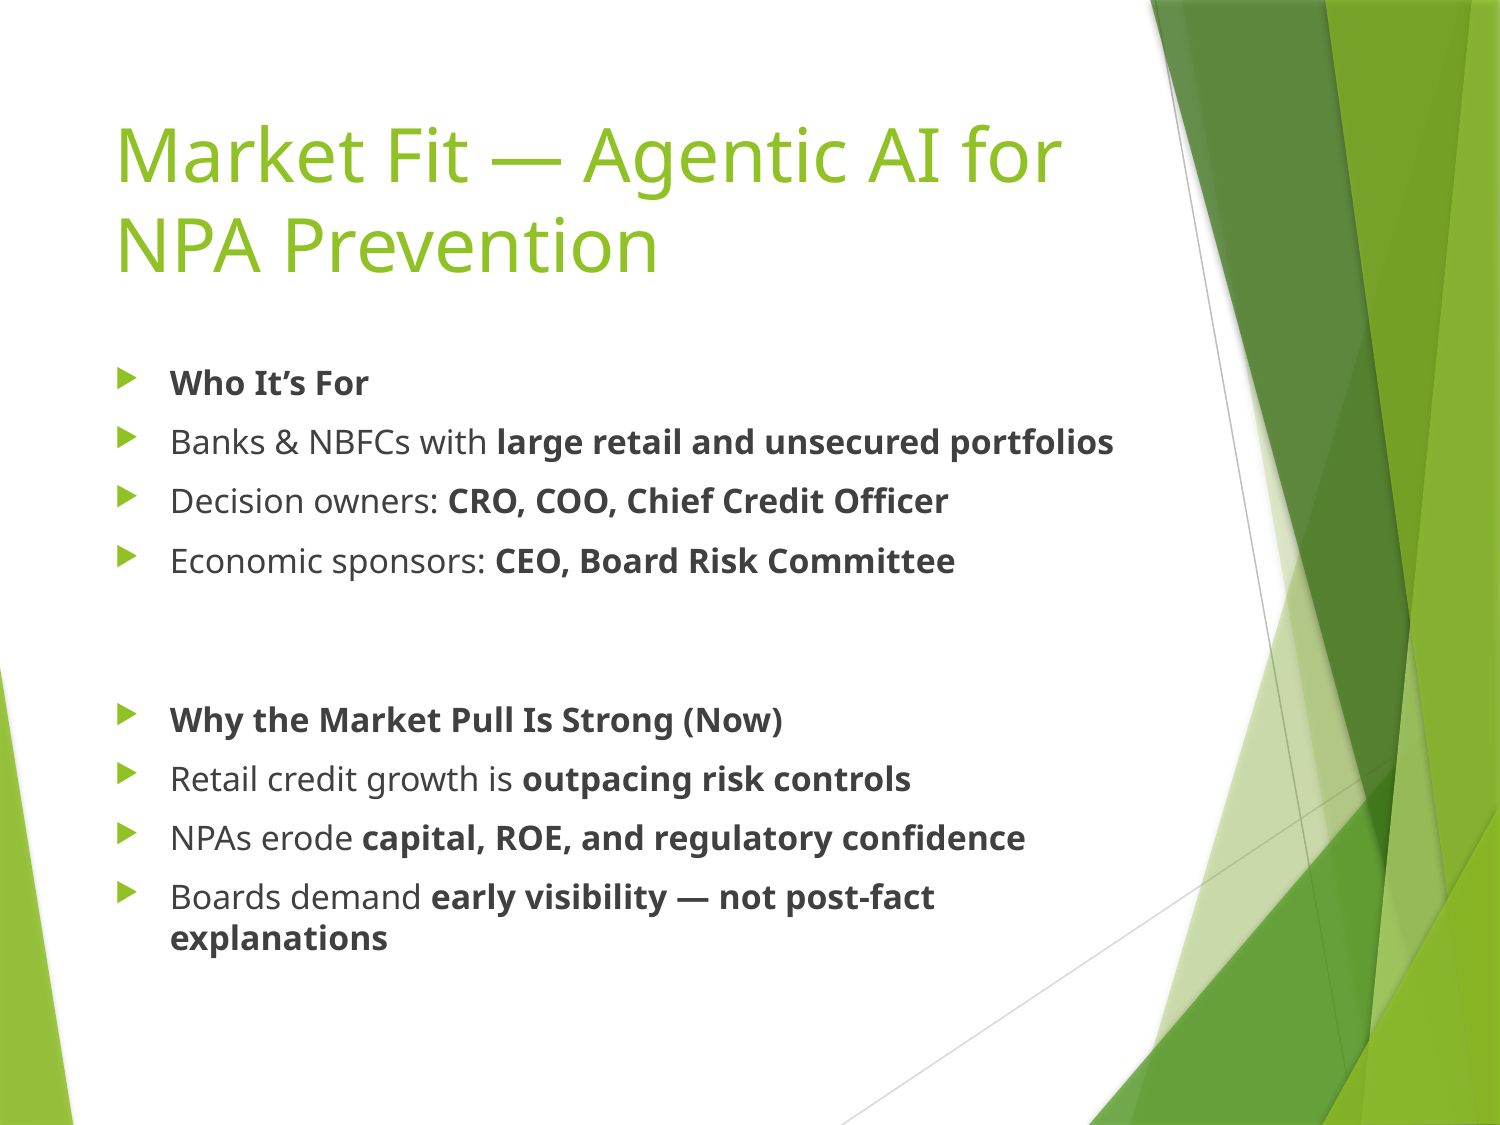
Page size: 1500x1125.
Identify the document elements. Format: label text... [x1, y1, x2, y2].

title Market Fit — Agentic AI for NPA Prevention [99, 99, 1142, 317]
list Who It’s For Banks & NBFCs with large retail and unsecured portfolios Decision owners: CRO, COO, Chief Credit Officer Economic sponsors: CEO, Board Risk Committee Why the Market Pull Is Strong (Now) Retail credit growth is outpacing risk controls NPAs erode capital, ROE, and regulatory confidence Boards demand early visibility — not post-fact explanations [99, 354, 1142, 992]
